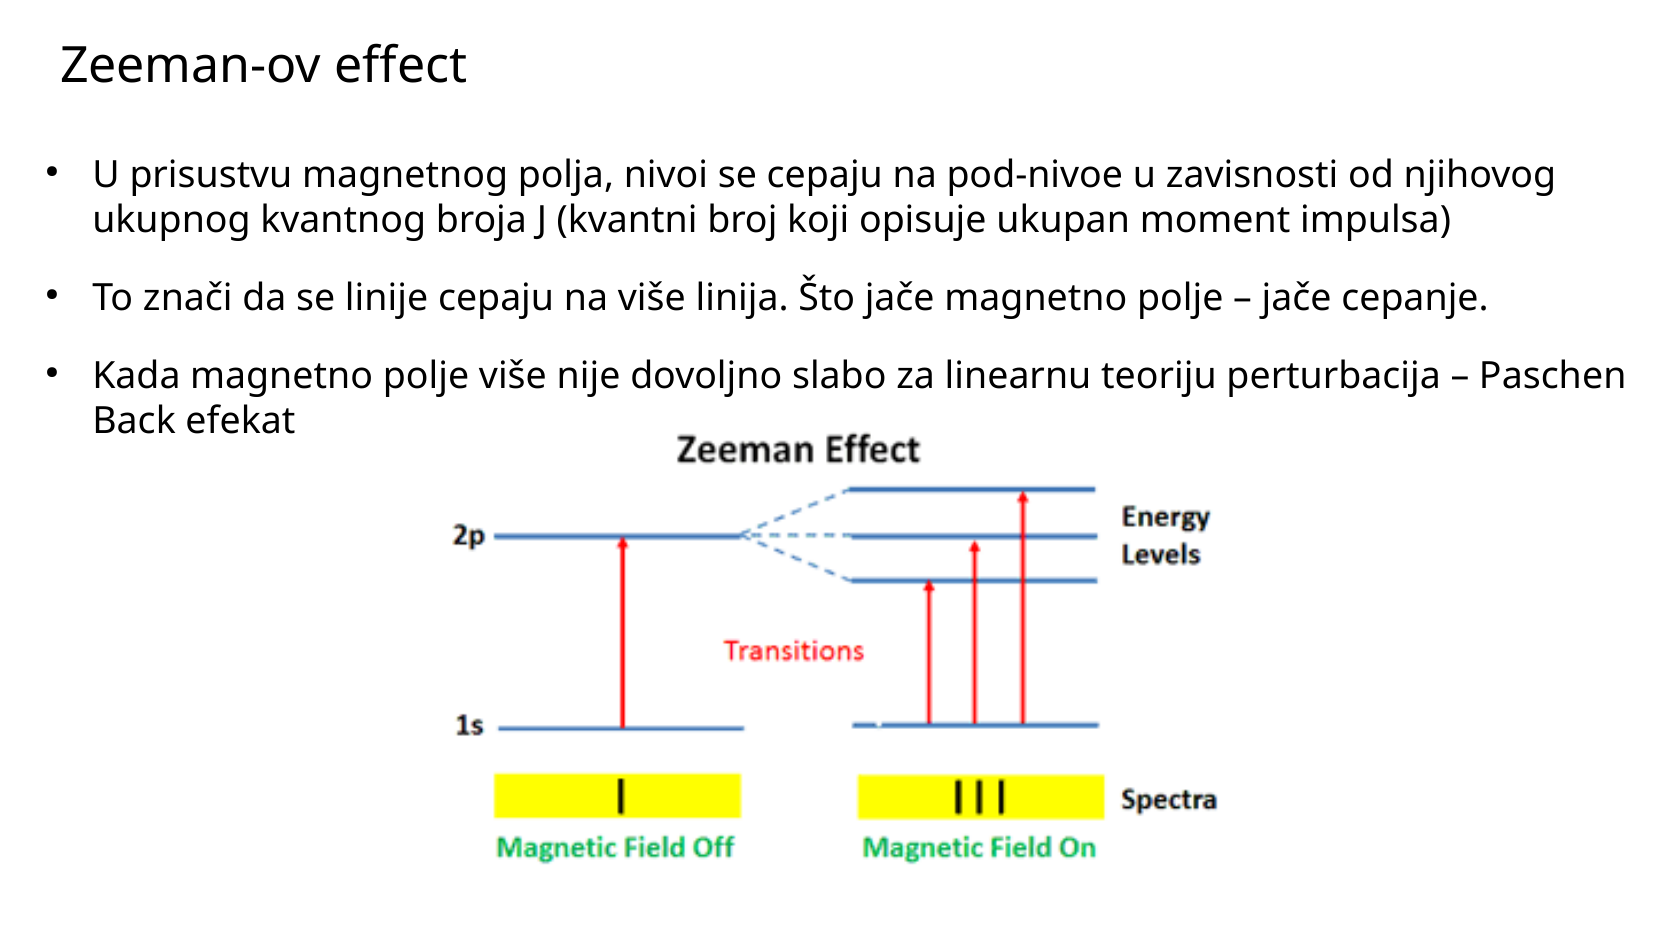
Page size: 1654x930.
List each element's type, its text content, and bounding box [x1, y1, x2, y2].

picture [435, 411, 1238, 885]
list U prisustvu magnetnog polja, nivoi se cepaju na pod-nivoe u zavisnosti od njihovog ukupnog kvantnog broja J (kvantni broj koji opisuje ukupan moment impulsa) To znači da se linije cepaju na više linija. Što jače magnetno polje – jače cepanje. Kada magnetno polje više nije dovoljno slabo za linearnu teoriju perturbacija – Paschen Back efekat [45, 149, 1635, 880]
title Zeeman-ov effect [59, 0, 1648, 141]
